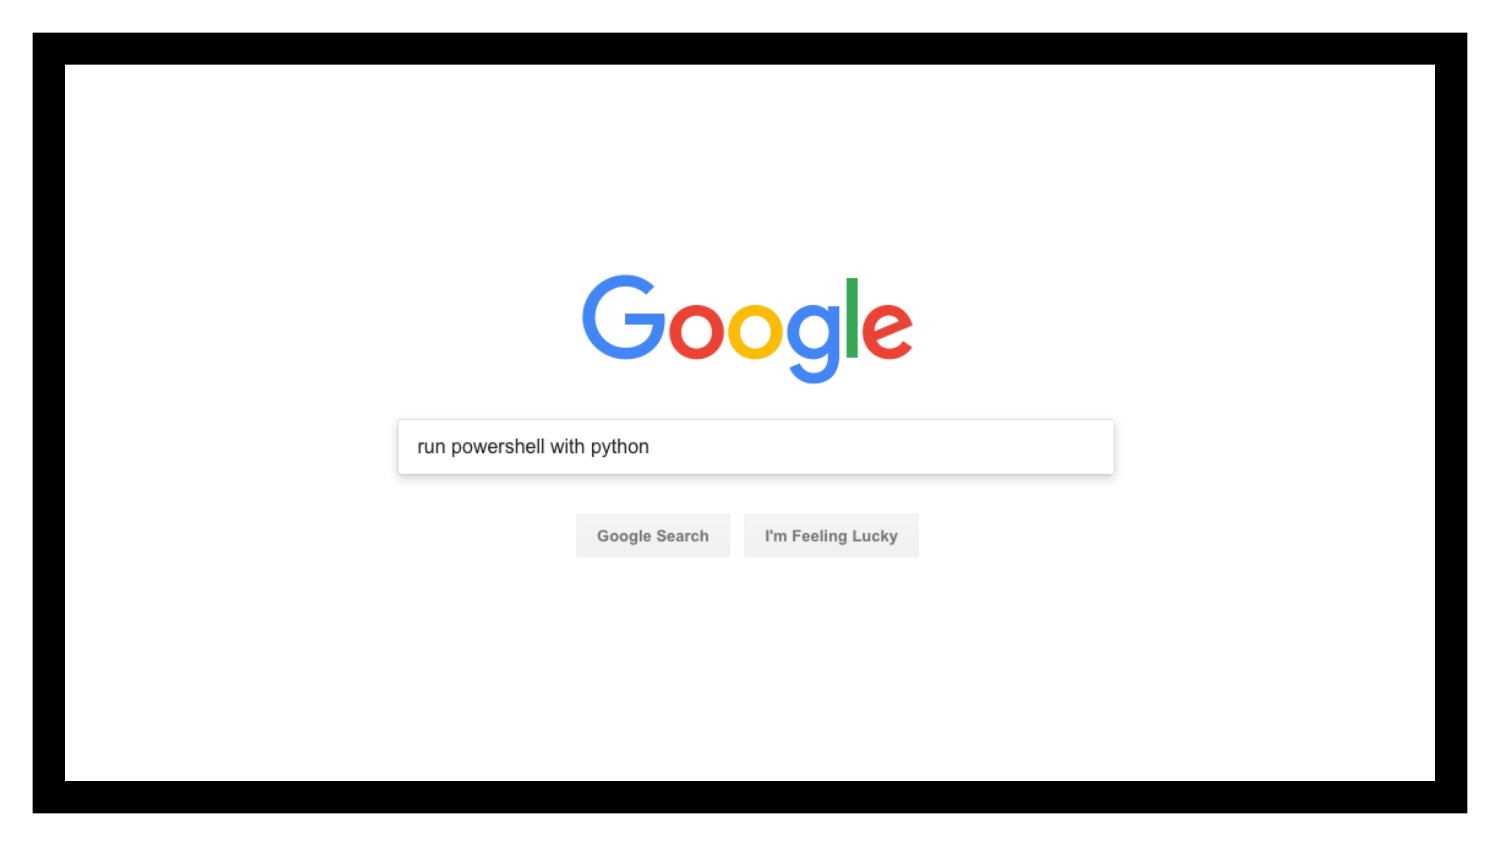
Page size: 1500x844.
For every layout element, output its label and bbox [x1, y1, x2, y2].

picture [357, 211, 1171, 604]
